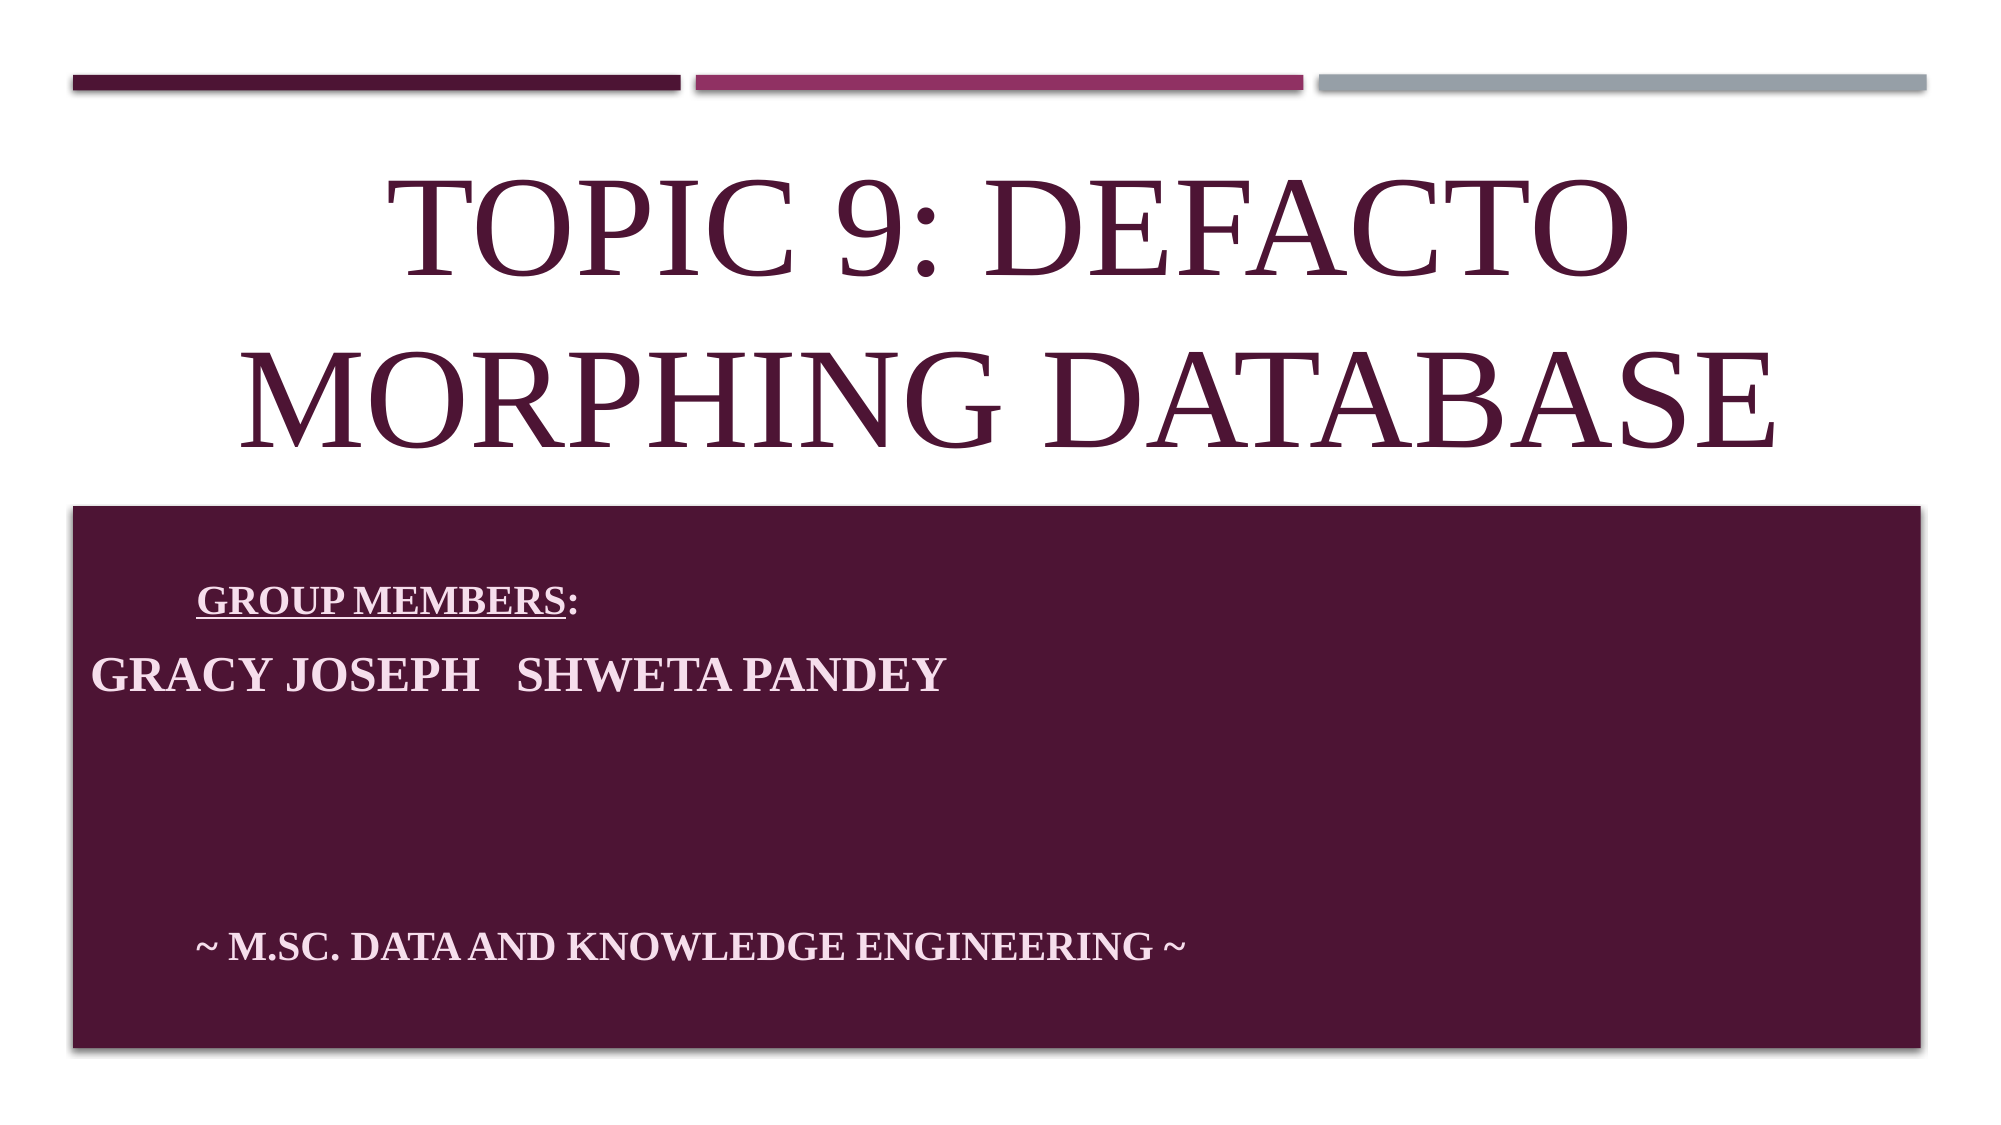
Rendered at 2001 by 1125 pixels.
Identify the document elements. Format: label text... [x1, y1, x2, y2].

subtitle Group members: Gracy Joseph Shweta Pandey ~ M.Sc. Data and Knowledge Engineering ~ [75, 565, 1912, 978]
title Topic 9: DEFACTO Morphing Database [167, 121, 1853, 485]
